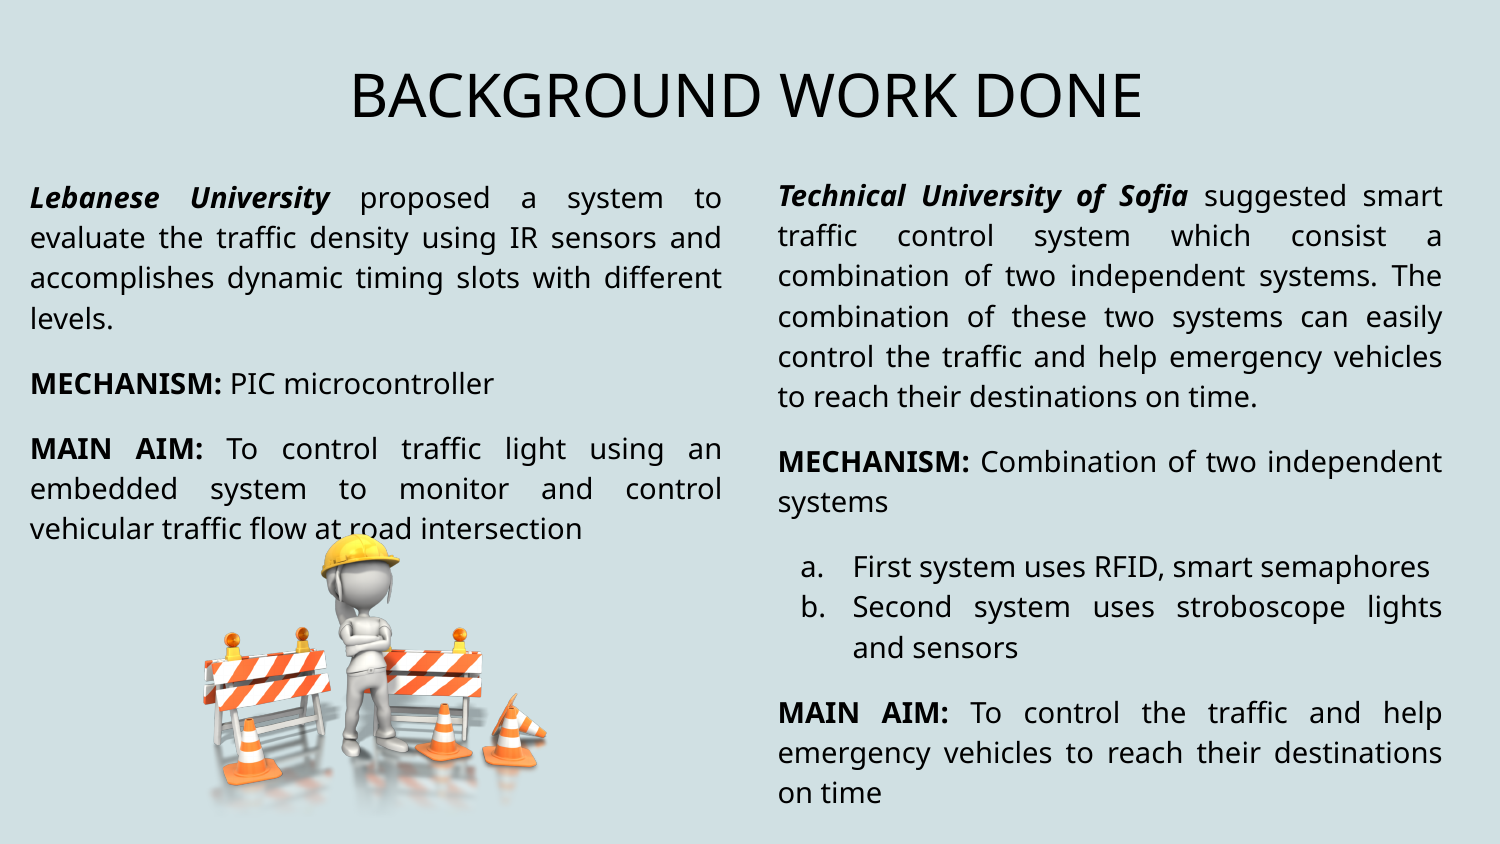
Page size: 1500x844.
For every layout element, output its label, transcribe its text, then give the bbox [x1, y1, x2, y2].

text_box BACKGROUND WORK DONE [56, 40, 1438, 136]
text_box Technical University of Sofia suggested smart traffic control system which consist a combination of two independent systems. The combination of these two systems can easily control the traffic and help emergency vehicles to reach their destinations on time. MECHANISM: Combination of two independent systems First system uses RFID, smart semaphores Second system uses stroboscope lights and sensors MAIN AIM: To control the traffic and help emergency vehicles to reach their destinations on time [766, 166, 1455, 815]
picture [203, 533, 549, 818]
text_box Lebanese University proposed a system to evaluate the traffic density using IR sensors and accomplishes dynamic timing slots with different levels. MECHANISM: PIC microcontroller MAIN AIM: To control traffic light using an embedded system to monitor and control vehicular traffic flow at road intersection [18, 168, 734, 552]
